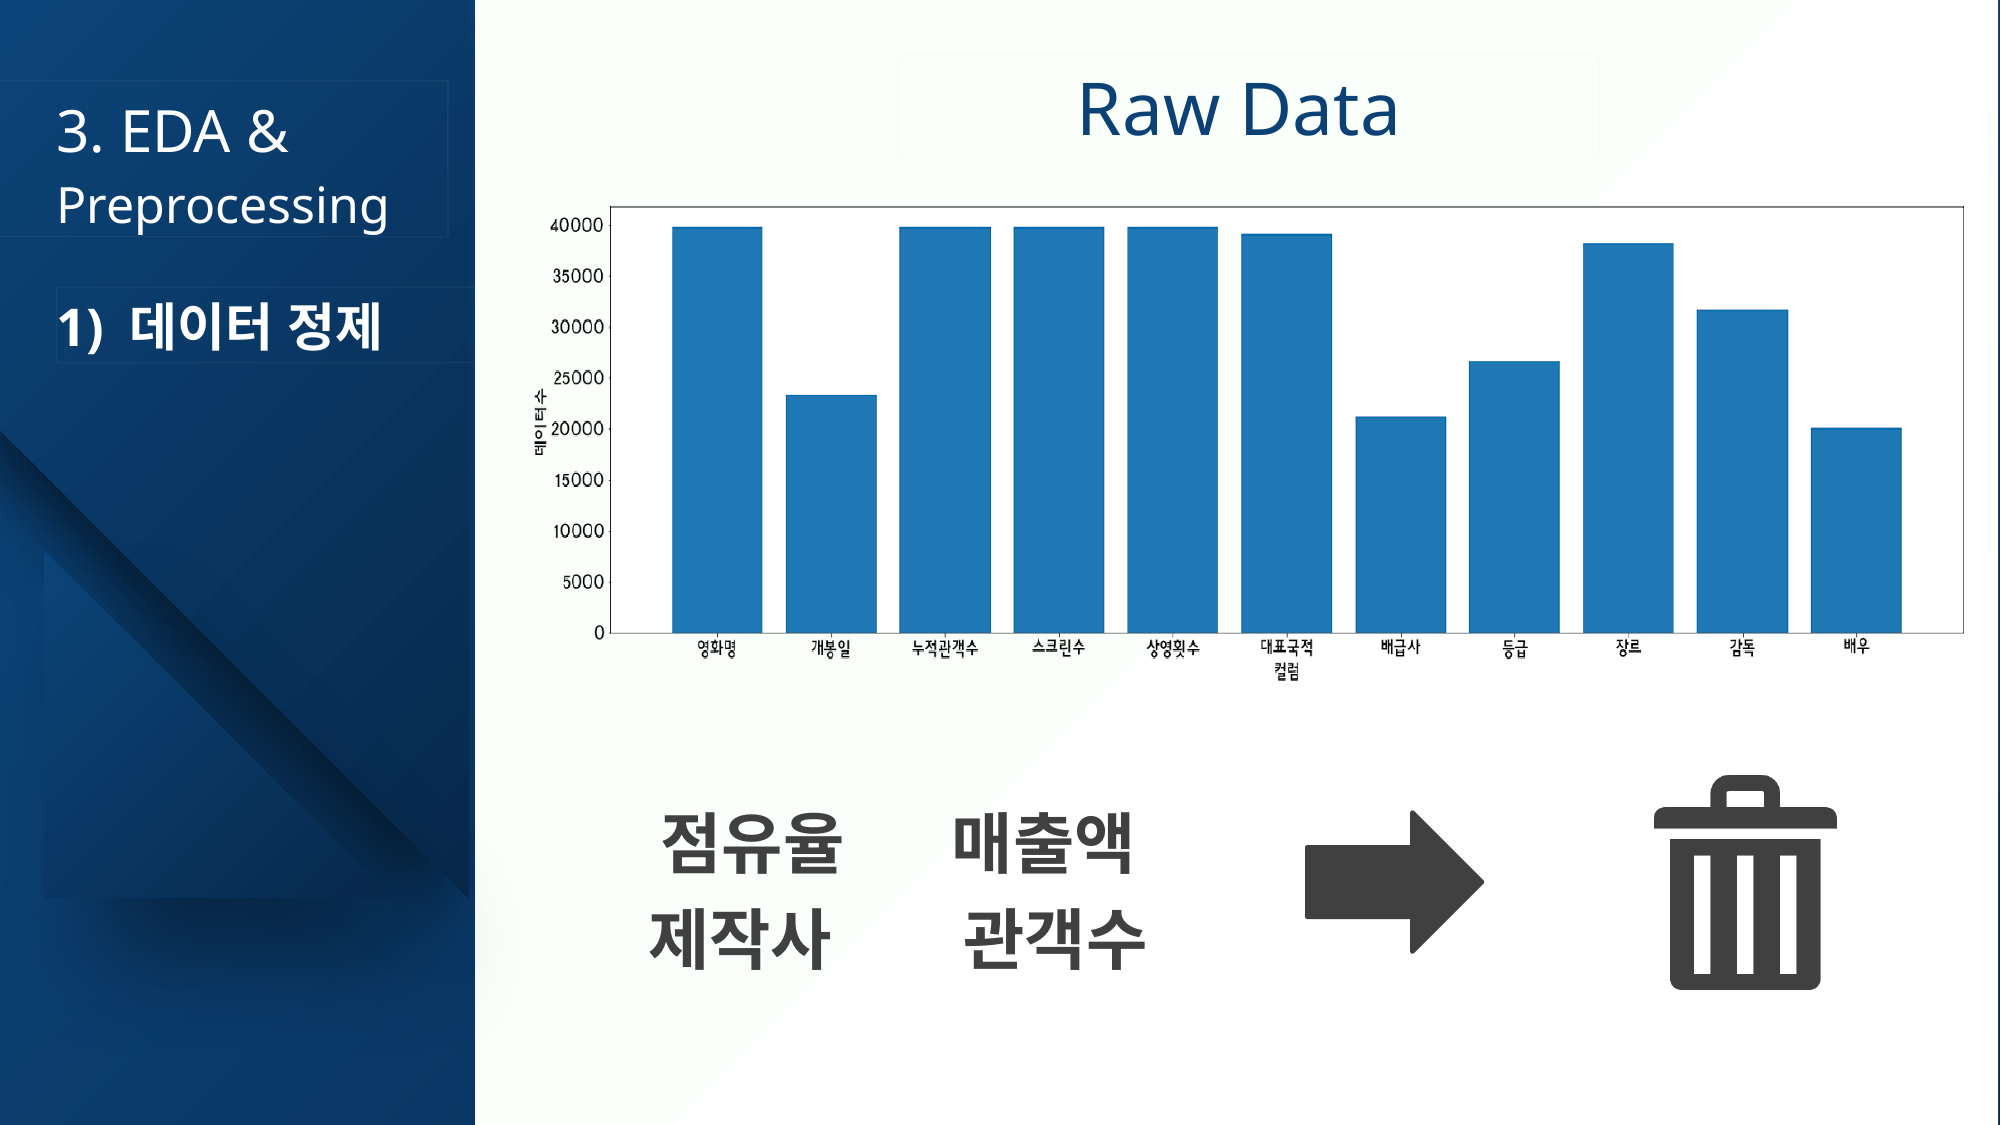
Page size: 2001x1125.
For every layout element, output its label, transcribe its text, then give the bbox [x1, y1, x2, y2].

list 점유율 매출액 제작사 관객수 [623, 739, 1174, 1026]
picture [528, 200, 1969, 687]
picture [1615, 753, 1874, 1011]
title 3. EDA & Preprocessing [0, 80, 449, 237]
text_box [1305, 810, 1485, 954]
text_box 1) 데이터 정제 [56, 287, 476, 363]
text_box Raw Data [898, 55, 1599, 158]
